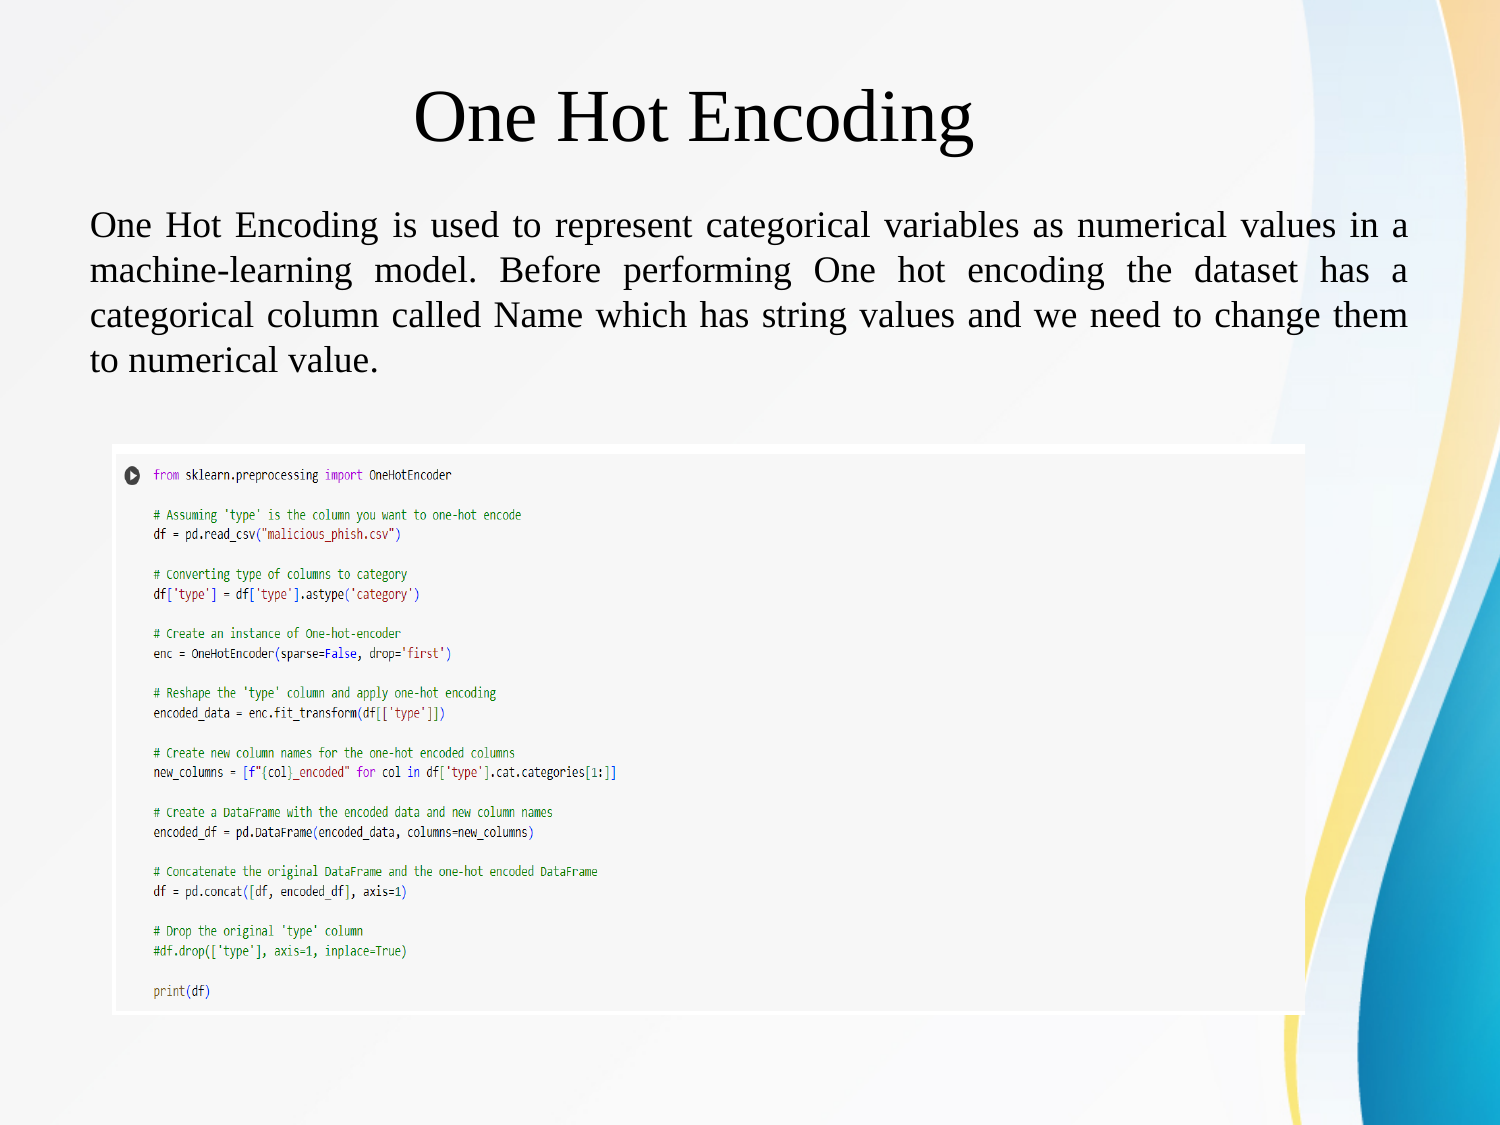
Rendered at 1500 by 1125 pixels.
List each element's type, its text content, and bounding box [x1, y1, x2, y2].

list One Hot Encoding is used to represent categorical variables as numerical values in a machine-learning model. Before performing One hot encoding the dataset has a categorical column called Name which has string values and we need to change them to numerical value. [74, 192, 1426, 1006]
picture [0, 0, 1500, 1125]
title One Hot Encoding [398, 34, 1114, 188]
